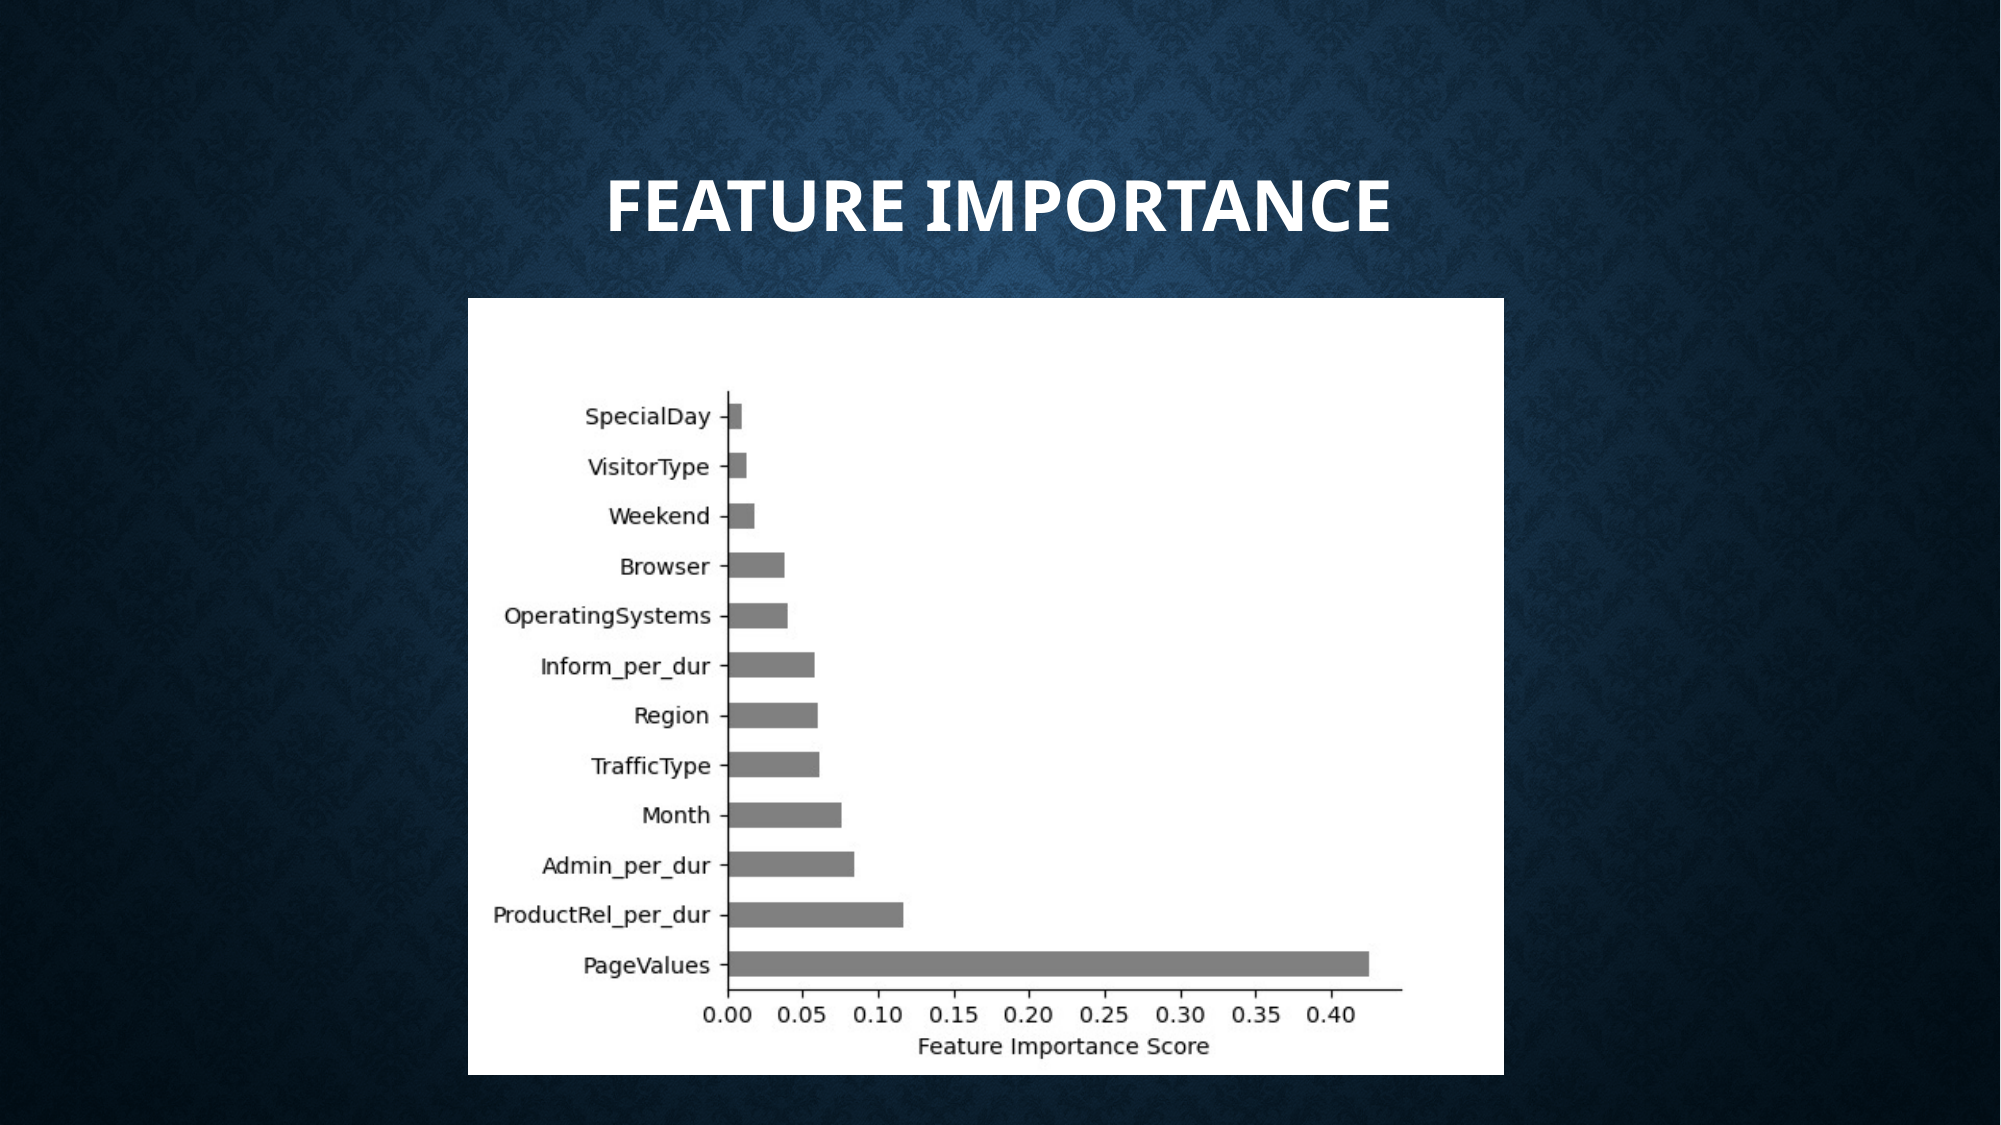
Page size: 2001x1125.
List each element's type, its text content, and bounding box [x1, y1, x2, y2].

picture [0, 0, 2001, 1125]
text_box Feature Importance [149, 99, 1849, 318]
